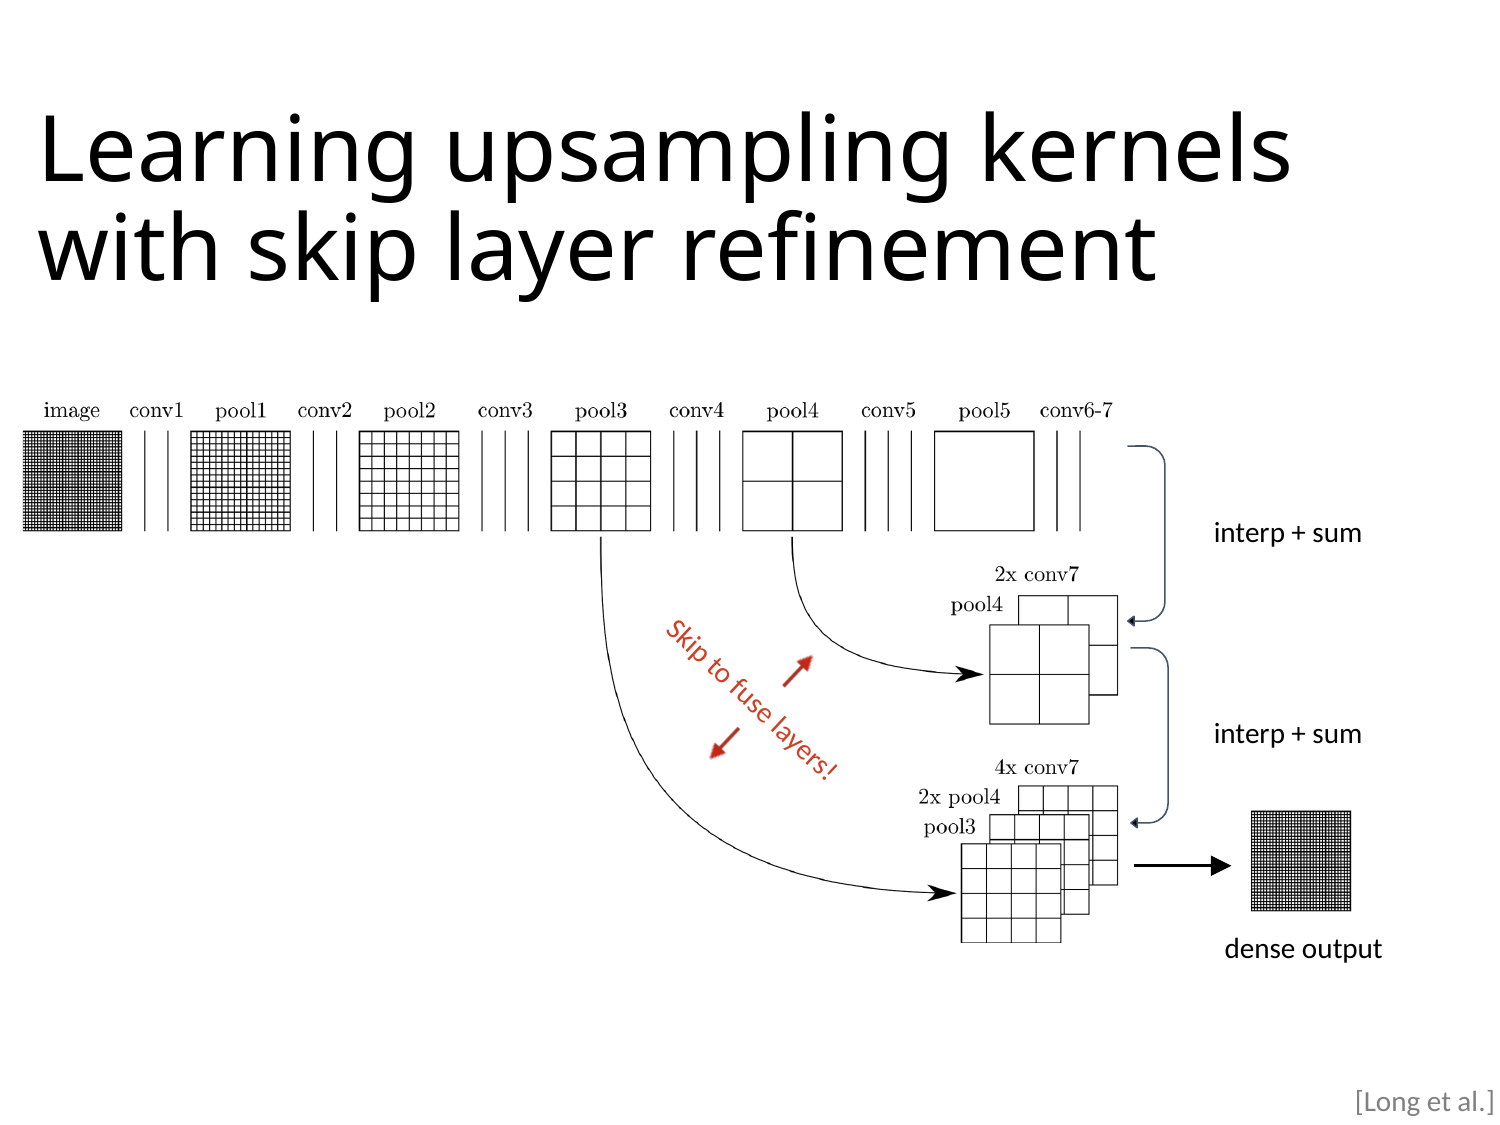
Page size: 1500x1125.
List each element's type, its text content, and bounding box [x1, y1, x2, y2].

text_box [1127, 446, 1425, 971]
picture [22, 375, 1137, 943]
text_box [Long et al.] [1339, 1074, 1500, 1125]
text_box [643, 589, 893, 828]
title Learning upsampling kernels with skip layer refinement [22, 80, 1478, 315]
